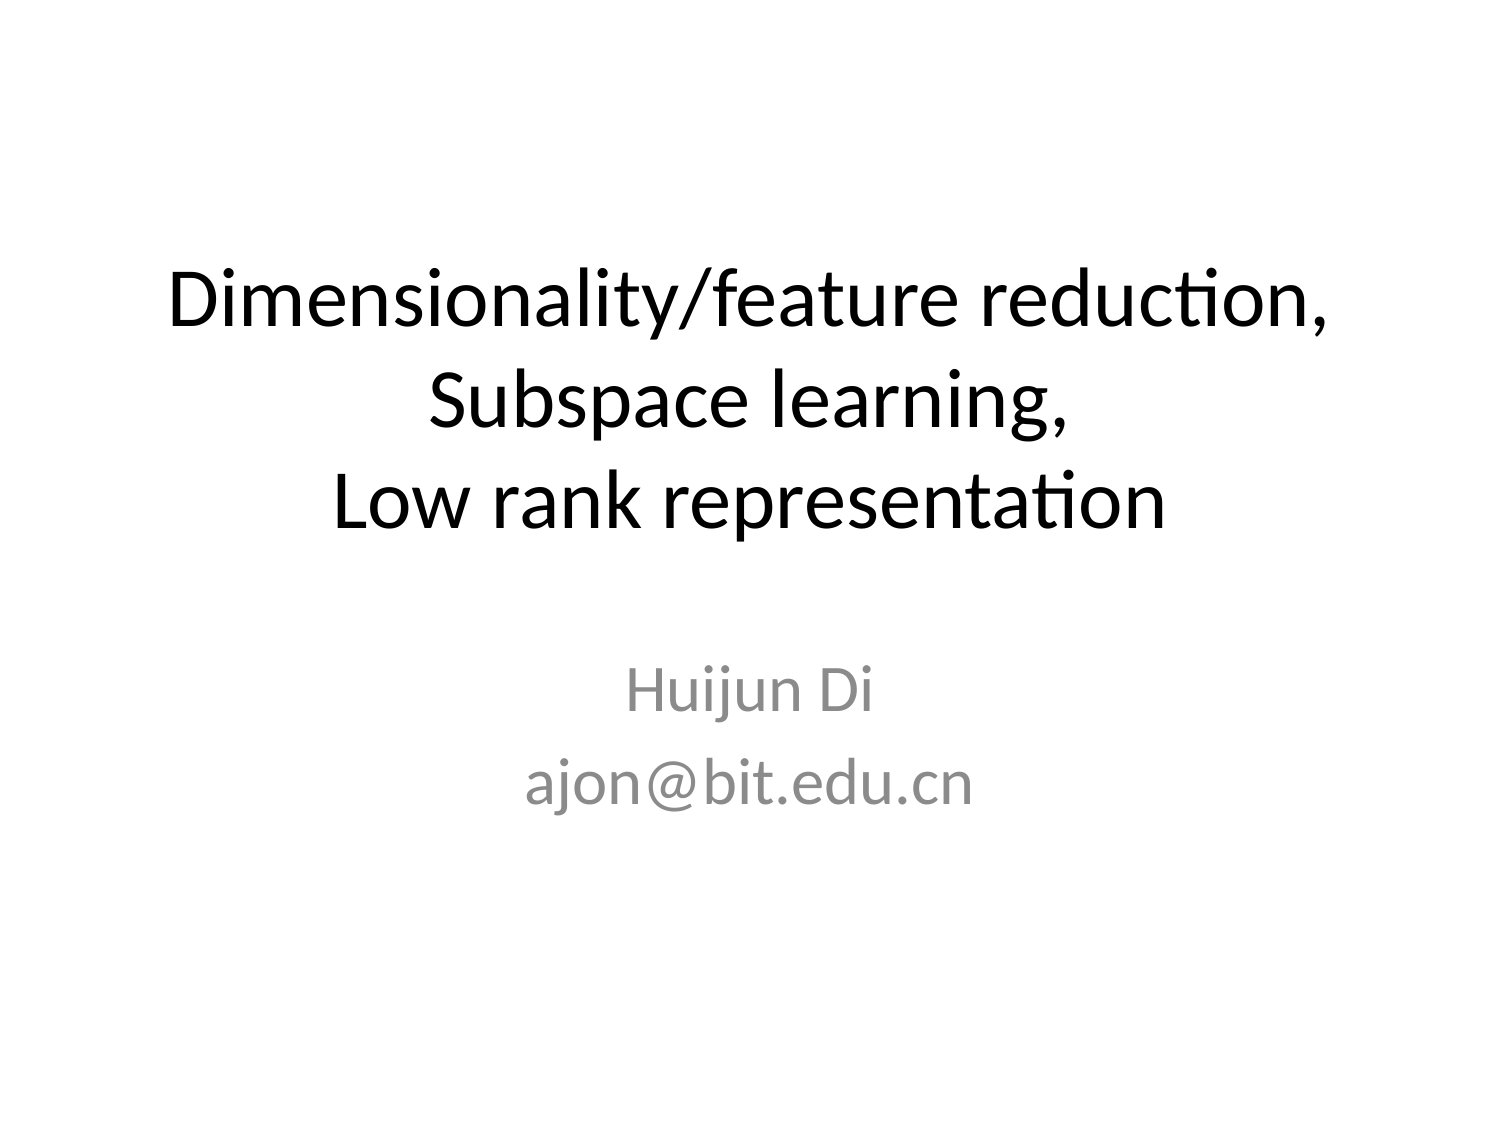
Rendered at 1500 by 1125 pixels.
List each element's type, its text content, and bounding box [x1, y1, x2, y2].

title Dimensionality/feature reduction, Subspace learning, Low rank representation [112, 196, 1388, 591]
subtitle Huijun Di ajon@bit.edu.cn [225, 637, 1275, 925]
